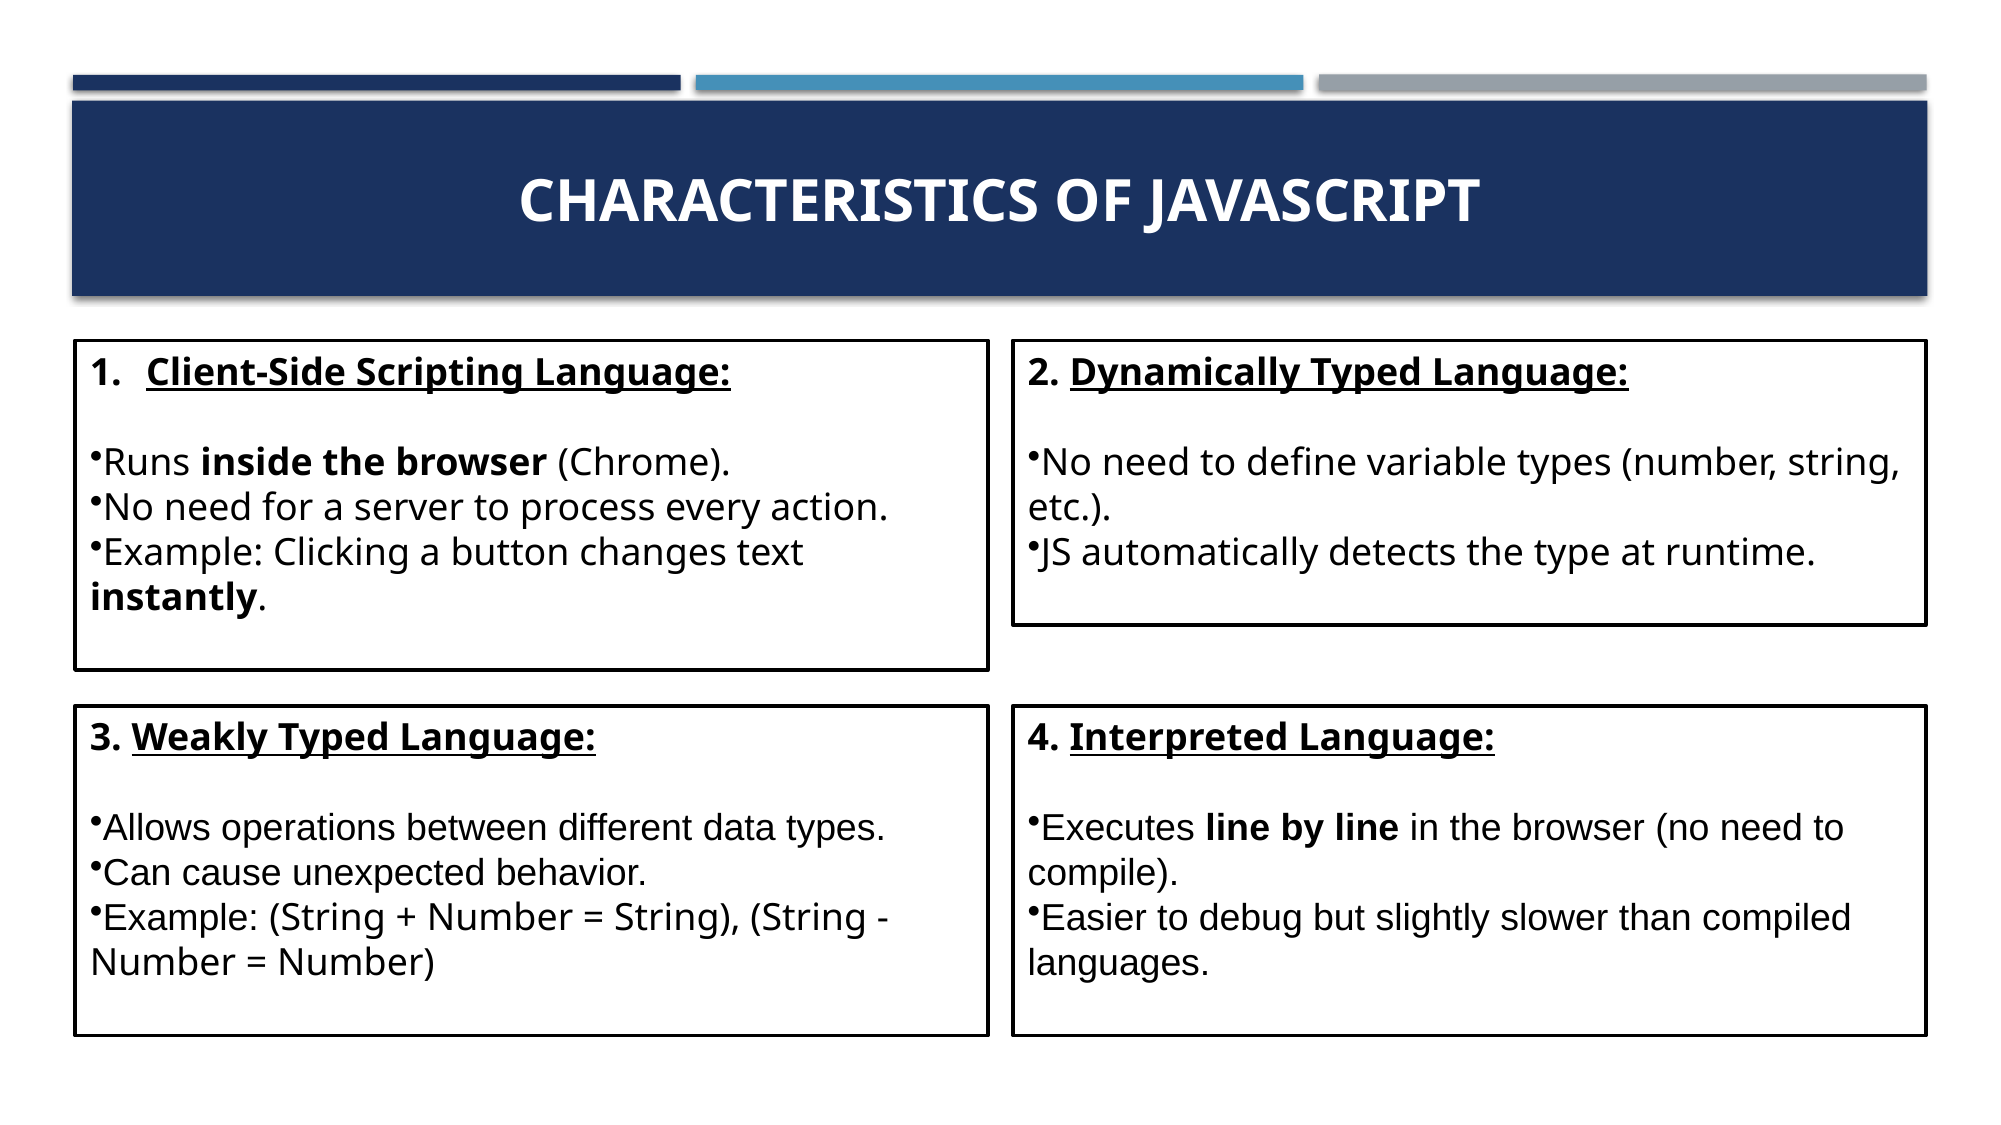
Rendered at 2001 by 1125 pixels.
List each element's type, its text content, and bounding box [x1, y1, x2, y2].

title Characteristics of JavaScript [95, 115, 1905, 282]
text_box 4. Interpreted Language: Executes line by line in the browser (no need to compile). Easier to debug but slightly slower than compiled languages. [1011, 704, 1928, 1037]
text_box Client-Side Scripting Language: Runs inside the browser (Chrome). No need for a server to process every action. Example: Clicking a button changes text instantly. [73, 339, 990, 672]
text_box 2. Dynamically Typed Language: No need to define variable types (number, string, etc.). JS automatically detects the type at runtime. [1011, 339, 1928, 627]
text_box 3. Weakly Typed Language: Allows operations between different data types. Can cause unexpected behavior. Example: (String + Number = String), (String - Number = Number) [73, 704, 990, 1037]
